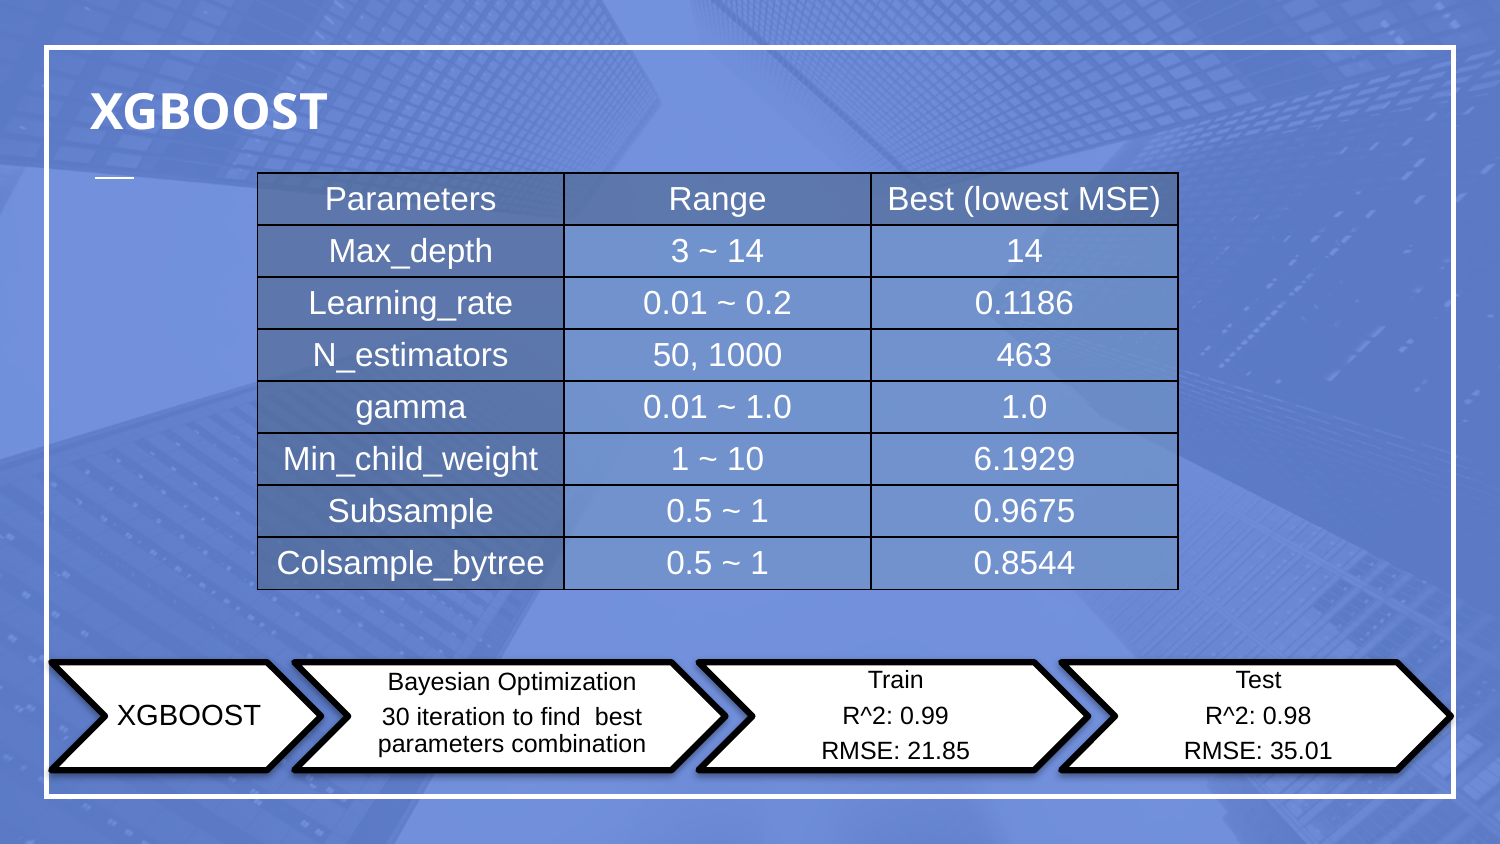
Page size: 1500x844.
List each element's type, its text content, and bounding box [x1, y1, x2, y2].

table_cell Learning_rate [258, 278, 563, 328]
table_header Range [565, 174, 870, 224]
table_cell 1.0 [872, 382, 1177, 428]
table_cell N_estimators [258, 330, 563, 380]
table_cell 0.01 ~ 1.0 [565, 382, 870, 428]
table_cell 0.01 ~ 0.2 [565, 278, 870, 328]
table_header Parameters [258, 174, 563, 224]
table_cell 0.1186 [872, 278, 1177, 328]
table_cell 463 [872, 330, 1177, 380]
table_cell 50, 1000 [565, 330, 870, 380]
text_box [50, 429, 1452, 844]
table_header Best (lowest MSE) [872, 174, 1177, 224]
title XGBOOST [75, 65, 482, 160]
table_cell gamma [258, 382, 563, 428]
table_cell Max_depth [258, 226, 563, 276]
table_cell 14 [872, 226, 1177, 276]
table_cell 3 ~ 14 [565, 226, 870, 276]
